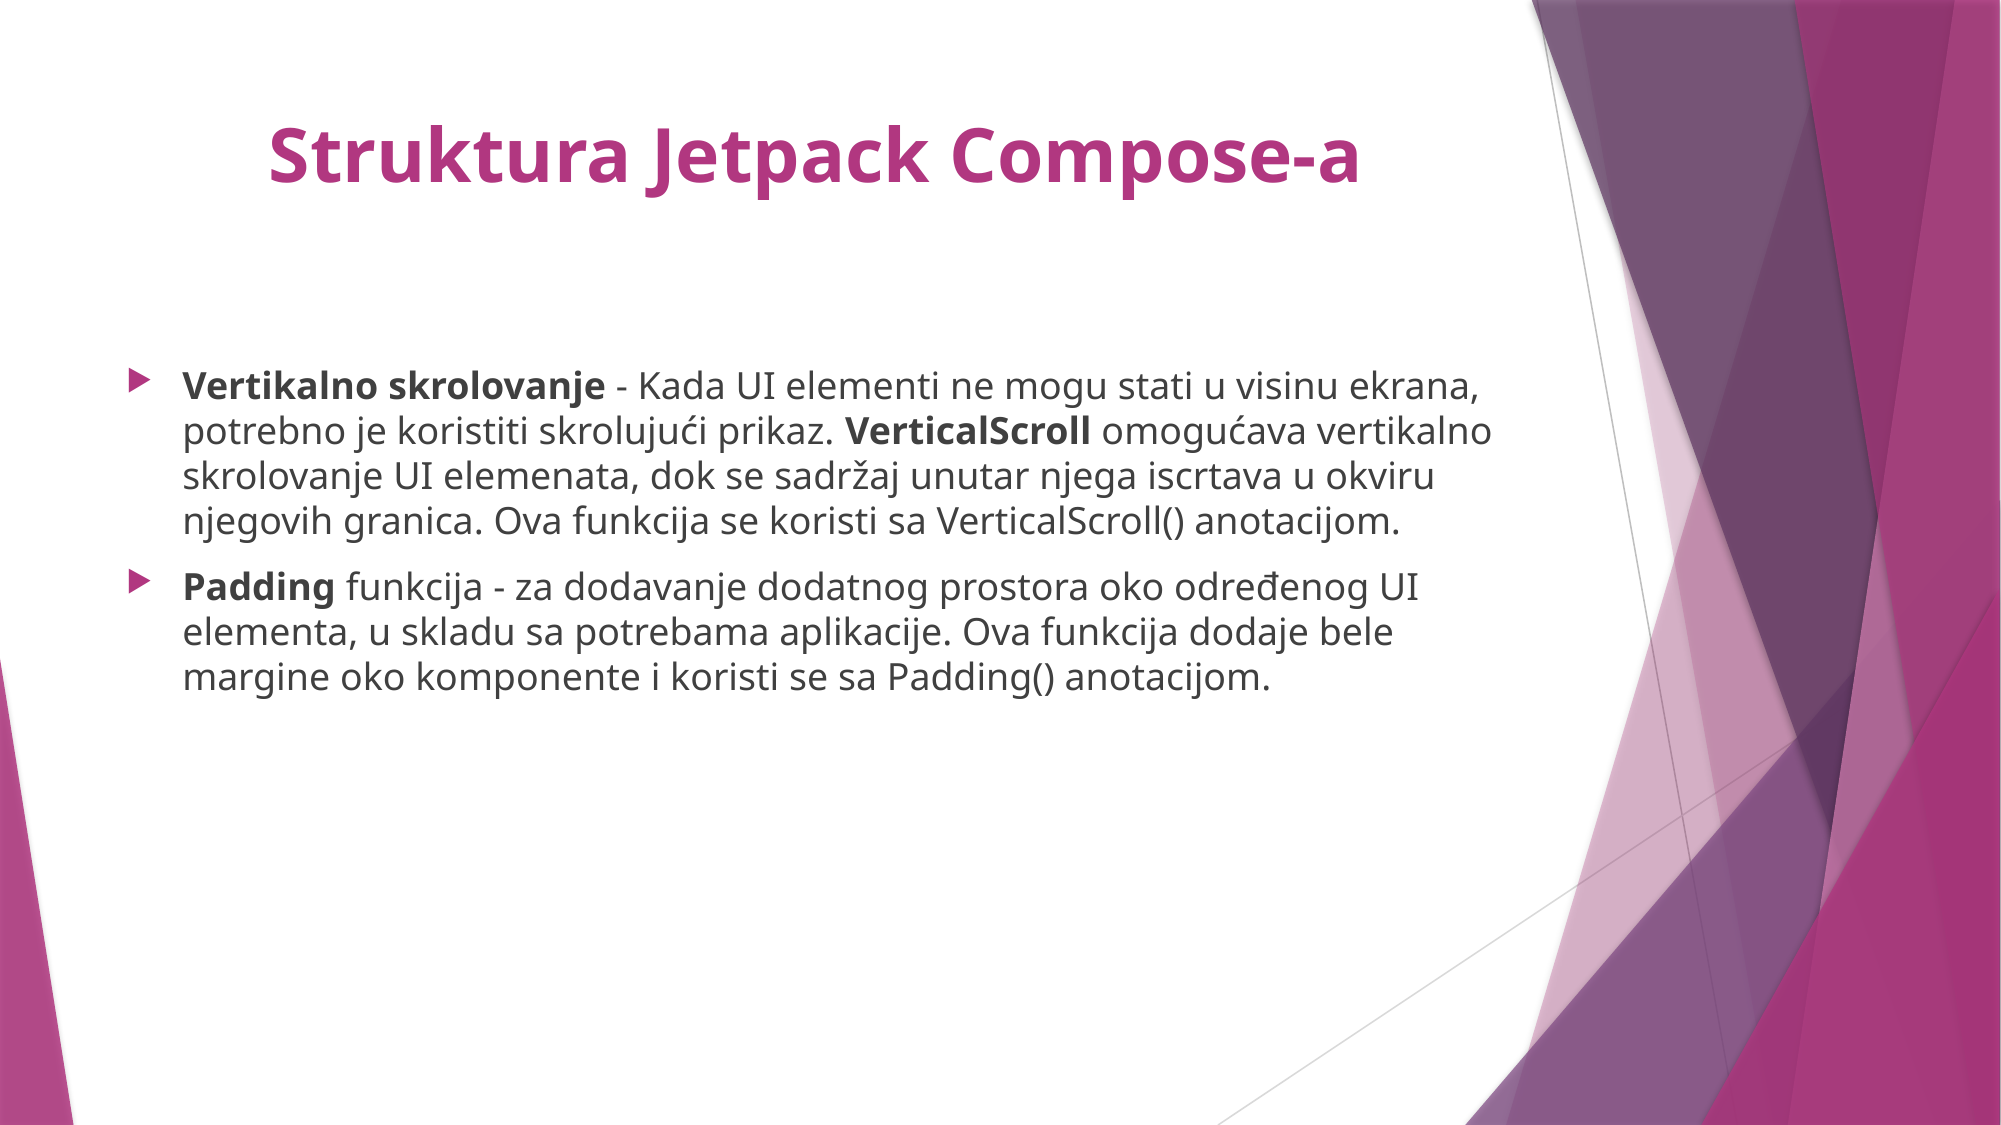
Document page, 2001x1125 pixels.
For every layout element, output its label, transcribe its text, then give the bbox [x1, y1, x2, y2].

title Struktura Jetpack Compose-a [111, 99, 1522, 317]
list Vertikalno skrolovanje - Kada UI elementi ne mogu stati u visinu ekrana, potrebno je koristiti skrolujući prikaz. VerticalScroll omogućava vertikalno skrolovanje UI elemenata, dok se sadržaj unutar njega iscrtava u okviru njegovih granica. Ova funkcija se koristi sa VerticalScroll() anotacijom. Padding funkcija - za dodavanje dodatnog prostora oko određenog UI elementa, u skladu sa potrebama aplikacije. Ova funkcija dodaje bele margine oko komponente i koristi se sa Padding() anotacijom. [111, 354, 1522, 992]
